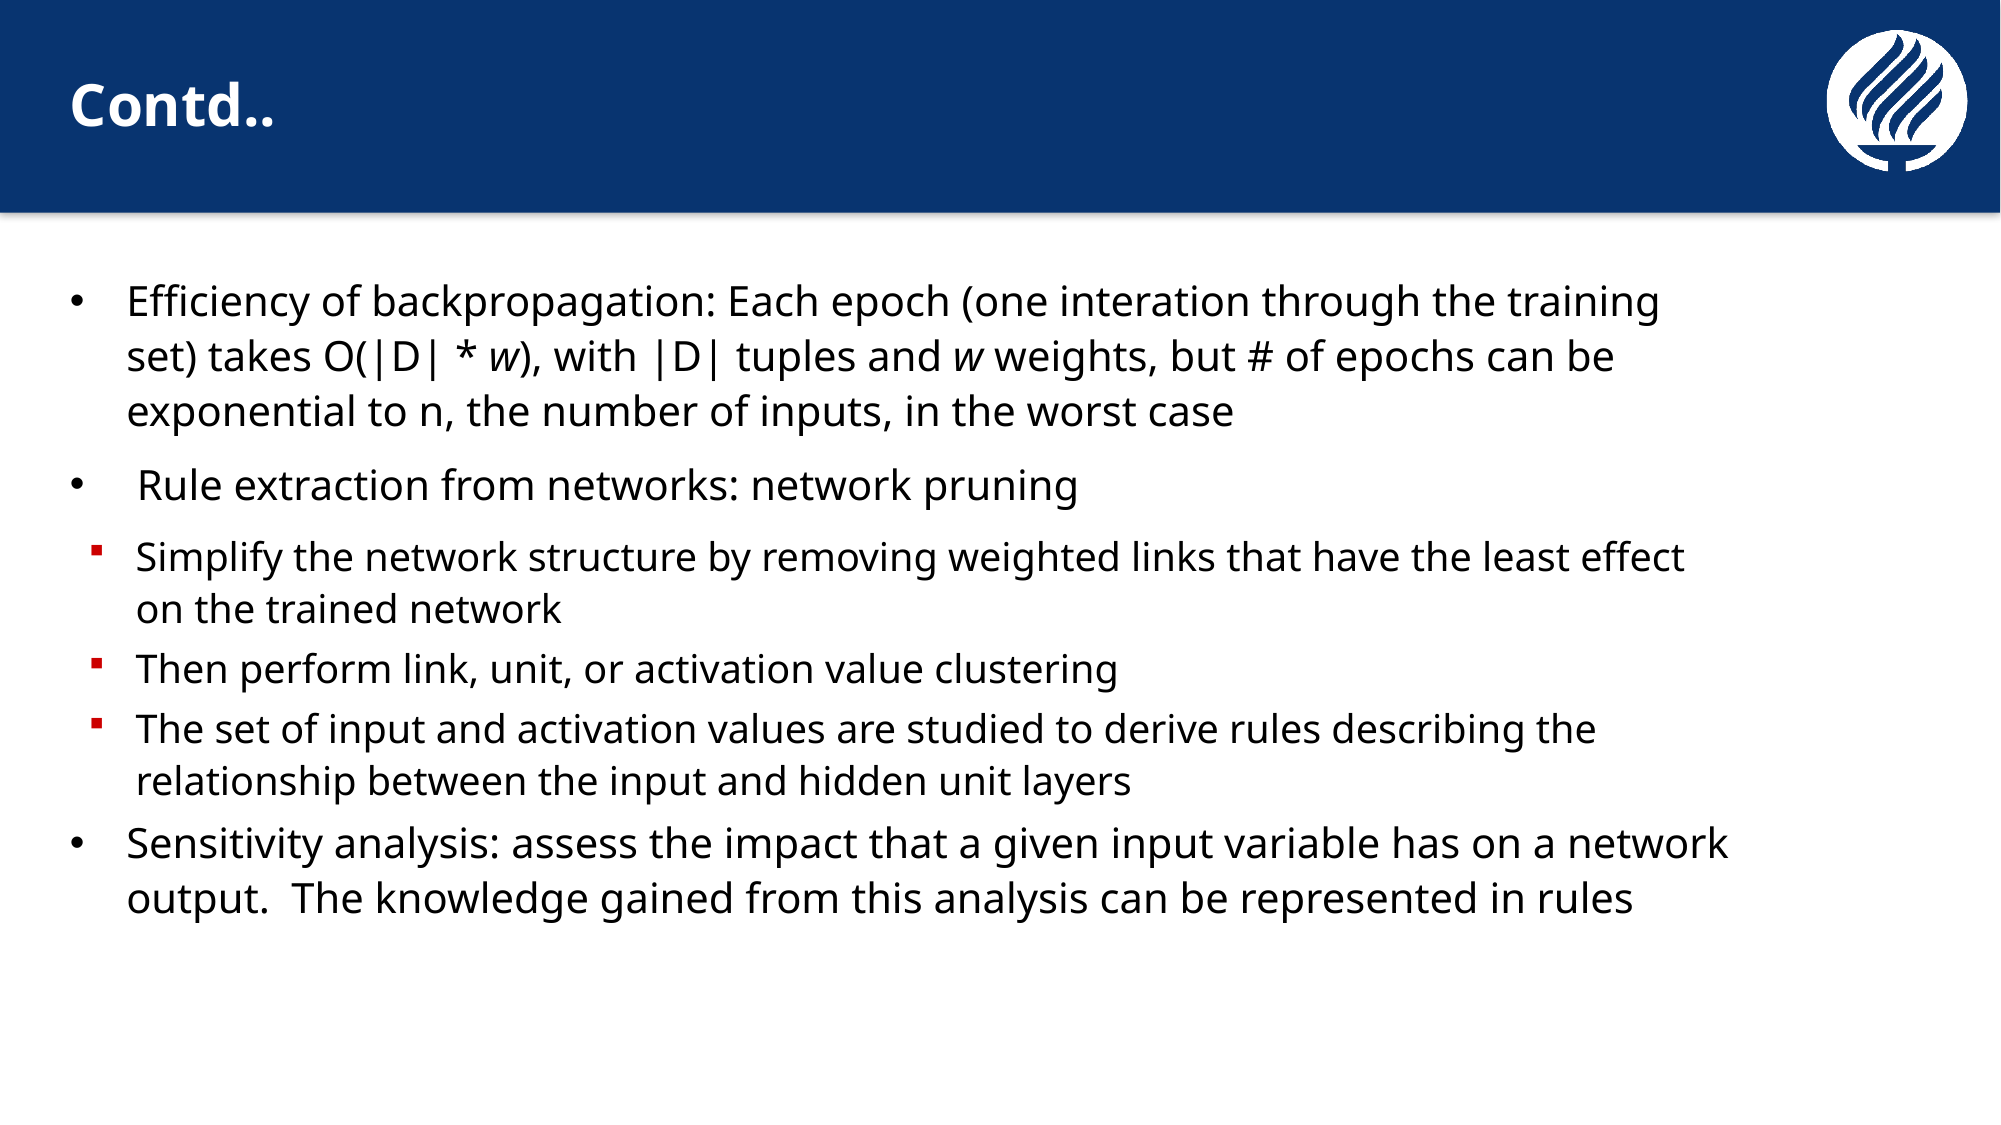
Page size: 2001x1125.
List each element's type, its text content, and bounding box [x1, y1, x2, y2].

picture [1826, 30, 1982, 176]
list Efficiency of backpropagation: Each epoch (one interation through the training set) takes O(|D| * w), with |D| tuples and w weights, but # of epochs can be exponential to n, the number of inputs, in the worst case Rule extraction from networks: network pruning Simplify the network structure by removing weighted links that have the least effect on the trained network Then perform link, unit, or activation value clustering The set of input and activation values are studied to derive rules describing the relationship between the input and hidden unit layers Sensitivity analysis: assess the impact that a given input variable has on a network output. The knowledge gained from this analysis can be represented in rules [54, 262, 1750, 1125]
title Contd.. [54, 9, 1699, 197]
